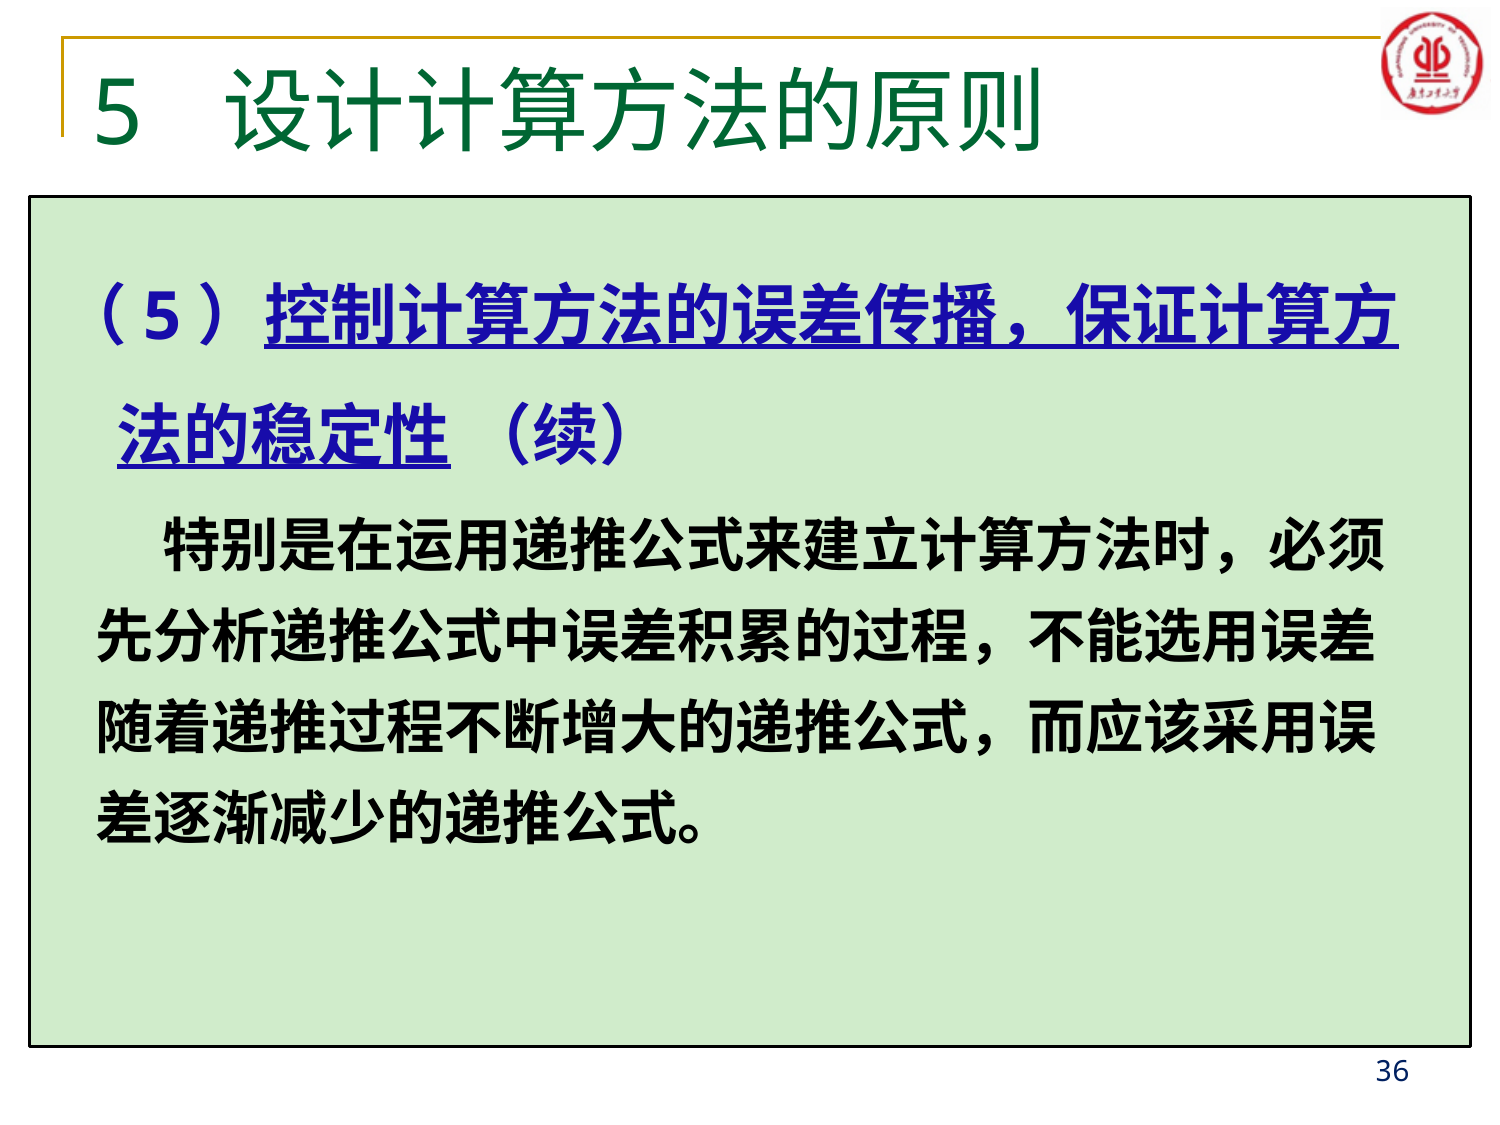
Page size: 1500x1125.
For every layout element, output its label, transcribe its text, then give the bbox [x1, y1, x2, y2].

text_box 特别是在运用递推公式来建立计算方法时，必须先分析递推公式中误差积累的过程，不能选用误差随着递推过程不断增大的递推公式，而应该采用误差逐渐减少的递推公式。 [80, 479, 1431, 941]
text_box [27, 194, 1473, 1049]
slide_number 36 [1074, 1024, 1425, 1100]
picture [1380, 7, 1491, 120]
text_box （5）控制计算方法的误差传播，保证计算方法的稳定性 （续） [45, 225, 1447, 882]
title 5 设计计算方法的原则 [75, 45, 1425, 225]
